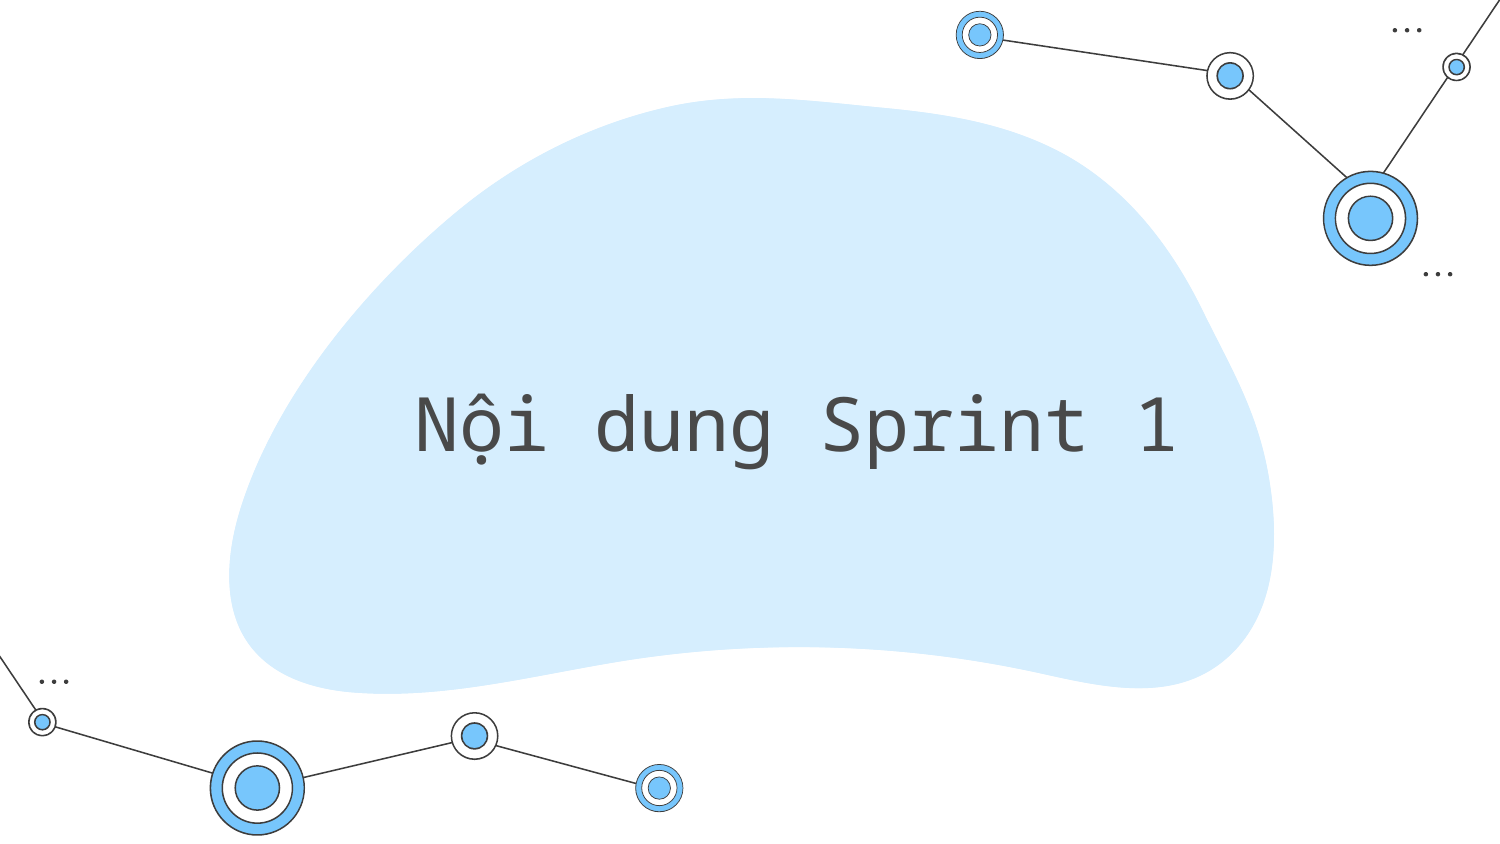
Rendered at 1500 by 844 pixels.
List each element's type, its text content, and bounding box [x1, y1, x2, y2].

title Nội dung Sprint 1 [399, 265, 1325, 578]
